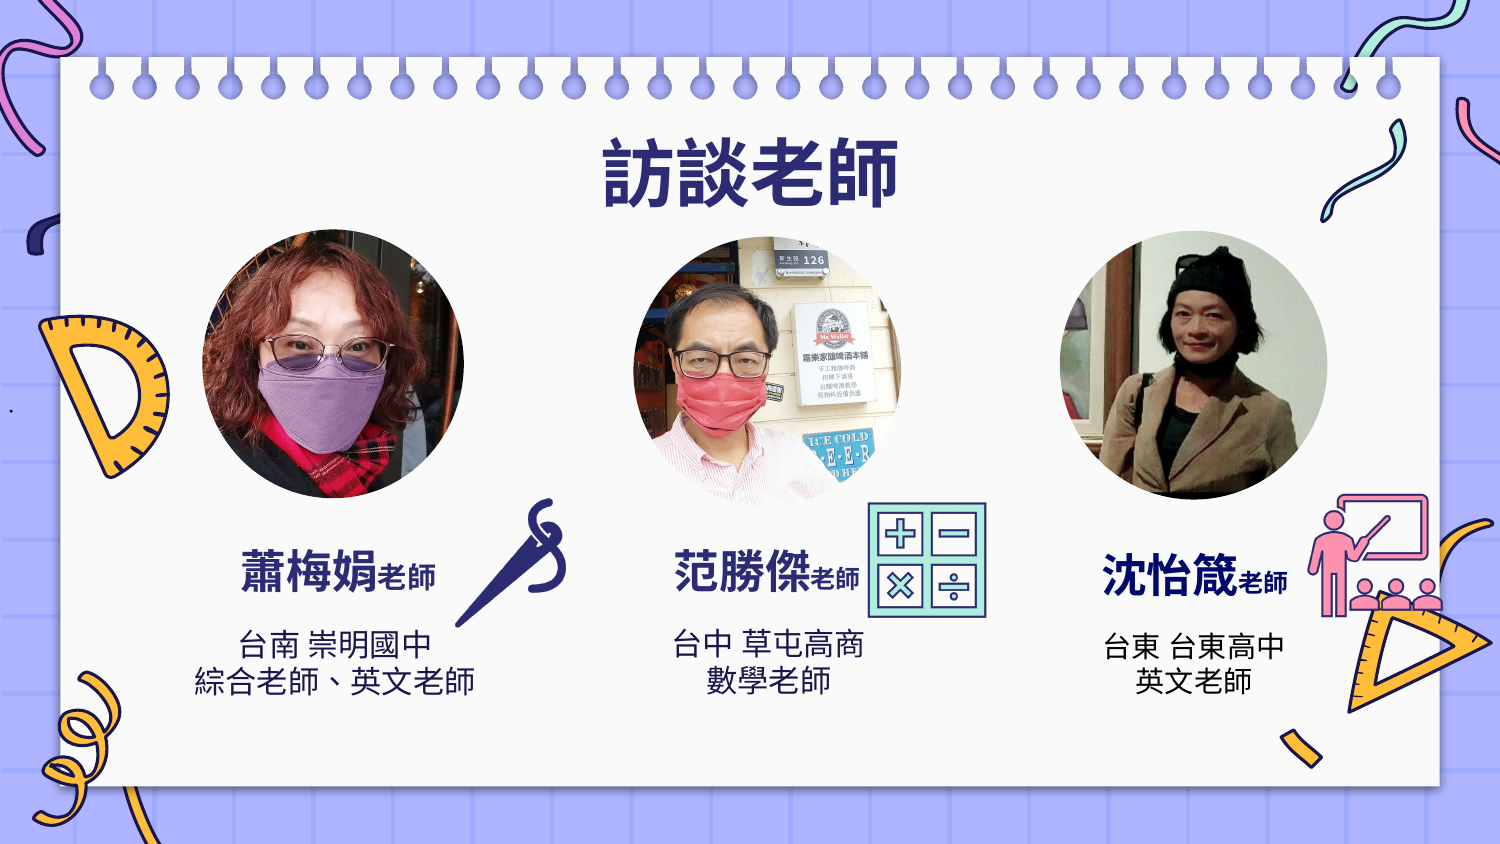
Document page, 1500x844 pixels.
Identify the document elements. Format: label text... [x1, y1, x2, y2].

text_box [1348, 591, 1492, 713]
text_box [13, 317, 175, 456]
subtitle 蕭梅娟老師 [150, 530, 429, 610]
subtitle 范勝傑老師 [591, 530, 848, 610]
text_box 台東 台東高中 英文老師 [1087, 621, 1301, 706]
picture [633, 236, 1005, 637]
title 訪談老師 [118, 132, 1382, 212]
subtitle 台中 草屯高商 數學老師 [580, 622, 957, 702]
picture [1059, 230, 1451, 630]
subtitle 台南 崇明國中 綜合老師、英文老師 [147, 623, 523, 703]
picture [201, 229, 586, 639]
text_box 沈怡箴老師 [1086, 539, 1295, 610]
